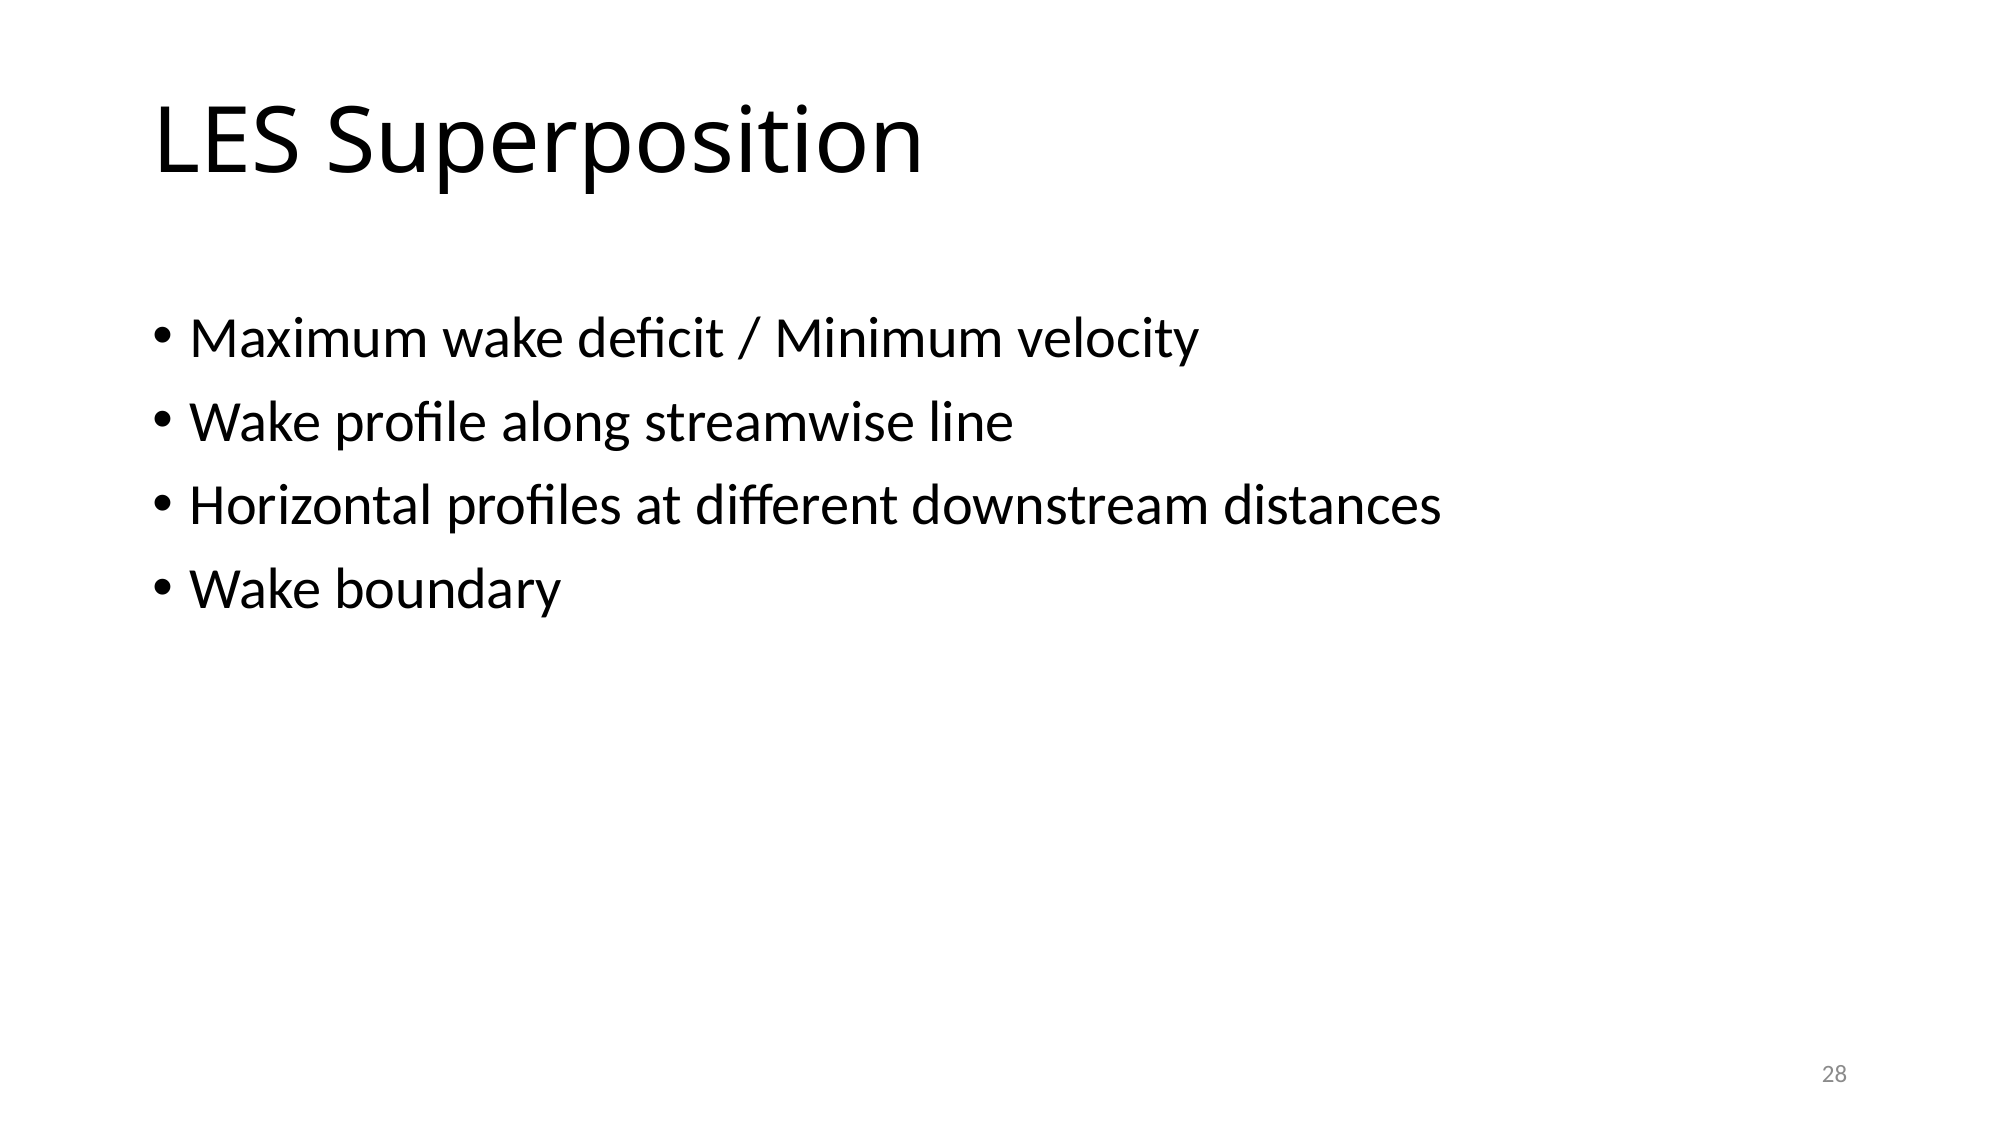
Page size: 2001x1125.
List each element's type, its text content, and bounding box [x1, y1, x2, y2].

title LES Superposition [137, 34, 1863, 252]
slide_number 28 [1412, 1042, 1863, 1103]
list Maximum wake deficit / Minimum velocity Wake profile along streamwise line Horizontal profiles at different downstream distances Wake boundary [137, 299, 1863, 1014]
